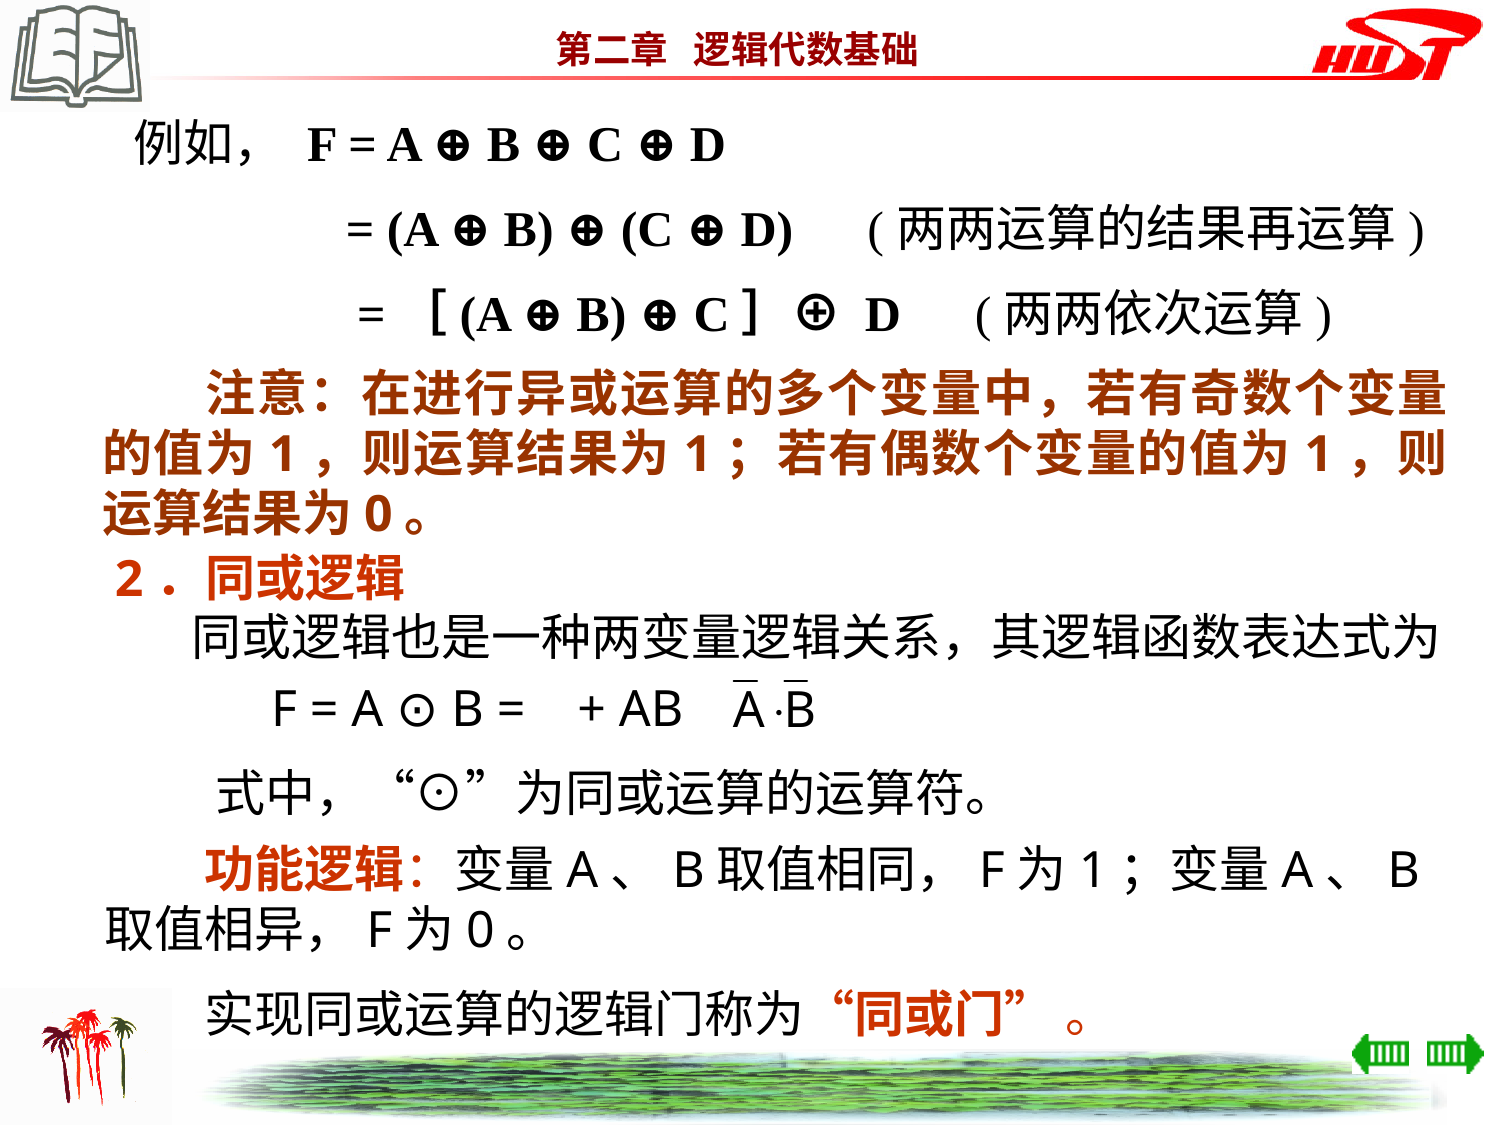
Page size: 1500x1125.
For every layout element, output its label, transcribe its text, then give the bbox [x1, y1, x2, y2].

text_box 2．同或逻辑 [100, 538, 551, 597]
picture [0, 988, 1484, 1125]
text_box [100, 669, 1401, 835]
text_box 功能逻辑：变量A、B取值相同，F为1；变量A、B取值相异，F为0。 实现同或运算的逻辑门称为“同或门” 。 [89, 830, 1440, 1050]
text_box 例如， F = A ⊕ B ⊕ C ⊕ D = (A ⊕ B) ⊕ (C ⊕ D) (两两运算的结果再运算) =［(A ⊕ B) ⊕ C］⊕ D (两两依次运算) [118, 104, 1500, 349]
picture [0, 0, 1483, 112]
text_box 注意：在进行异或运算的多个变量中，若有奇数个变量的值为1，则运算结果为1；若有偶数个变量的值为1，则运算结果为0。 [87, 354, 1463, 549]
text_box 同或逻辑也是一种两变量逻辑关系，其逻辑函数表达式为 [76, 597, 1477, 673]
